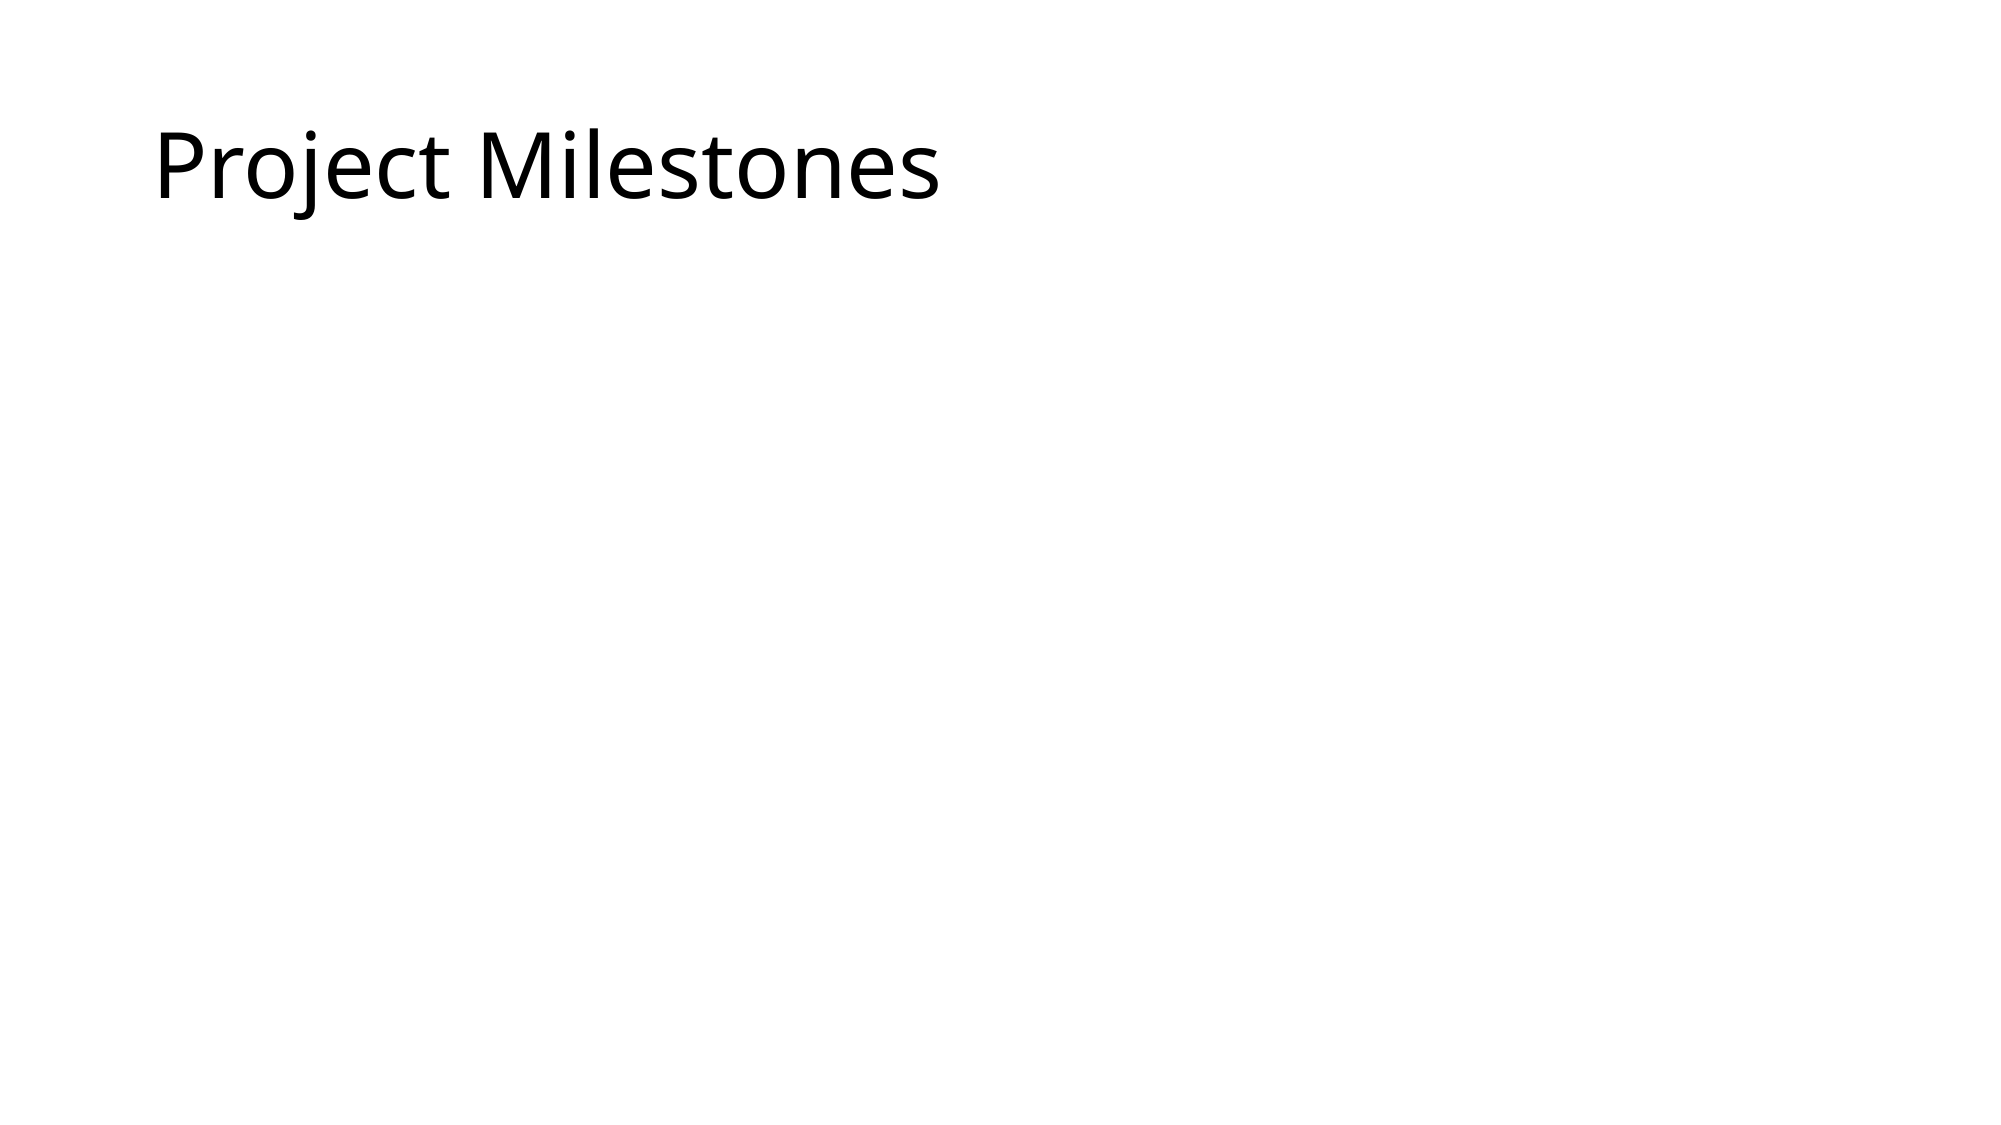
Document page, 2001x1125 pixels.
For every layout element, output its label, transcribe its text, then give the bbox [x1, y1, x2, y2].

title Project Milestones [137, 59, 1863, 278]
